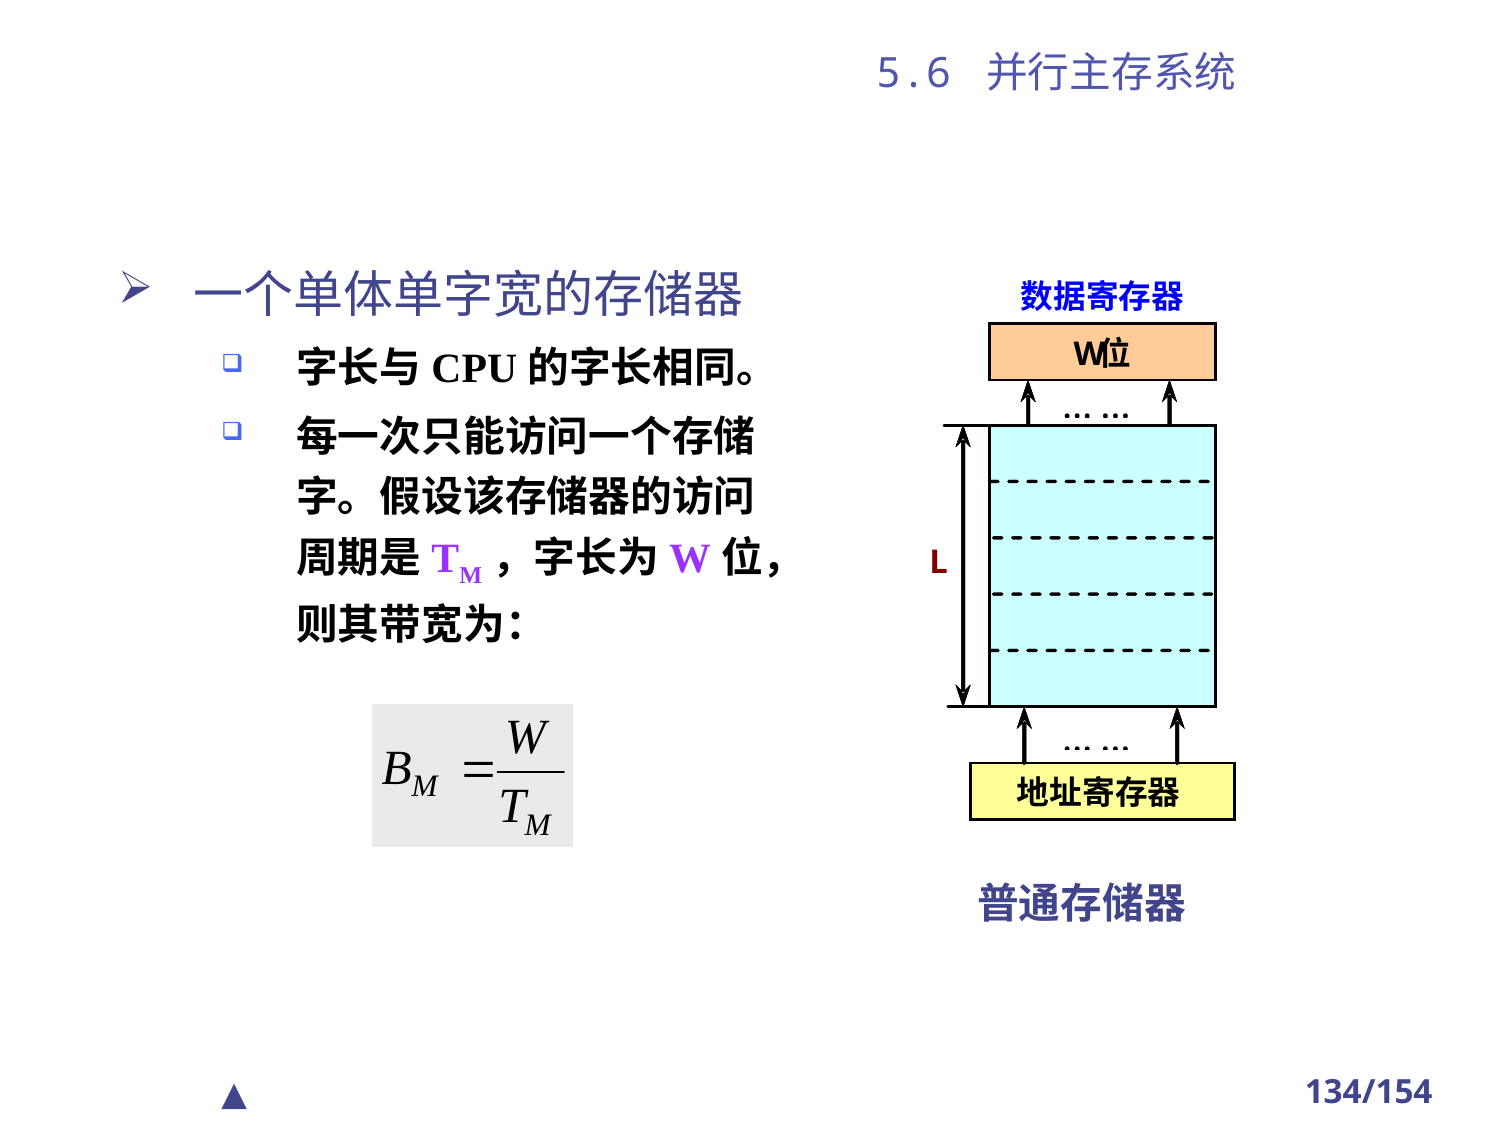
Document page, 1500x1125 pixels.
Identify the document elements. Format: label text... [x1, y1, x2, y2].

text_box 普通存储器 [962, 869, 1270, 935]
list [371, 703, 574, 848]
list 一个单体单字宽的存储器 字长与CPU的字长相同。 每一次只能访问一个存储字。假设该存储器的访问周期是TM，字长为W位，则其带宽为： [0, 243, 804, 1056]
title 5.6 并行主存系统 [637, 40, 1475, 104]
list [867, 278, 1310, 845]
